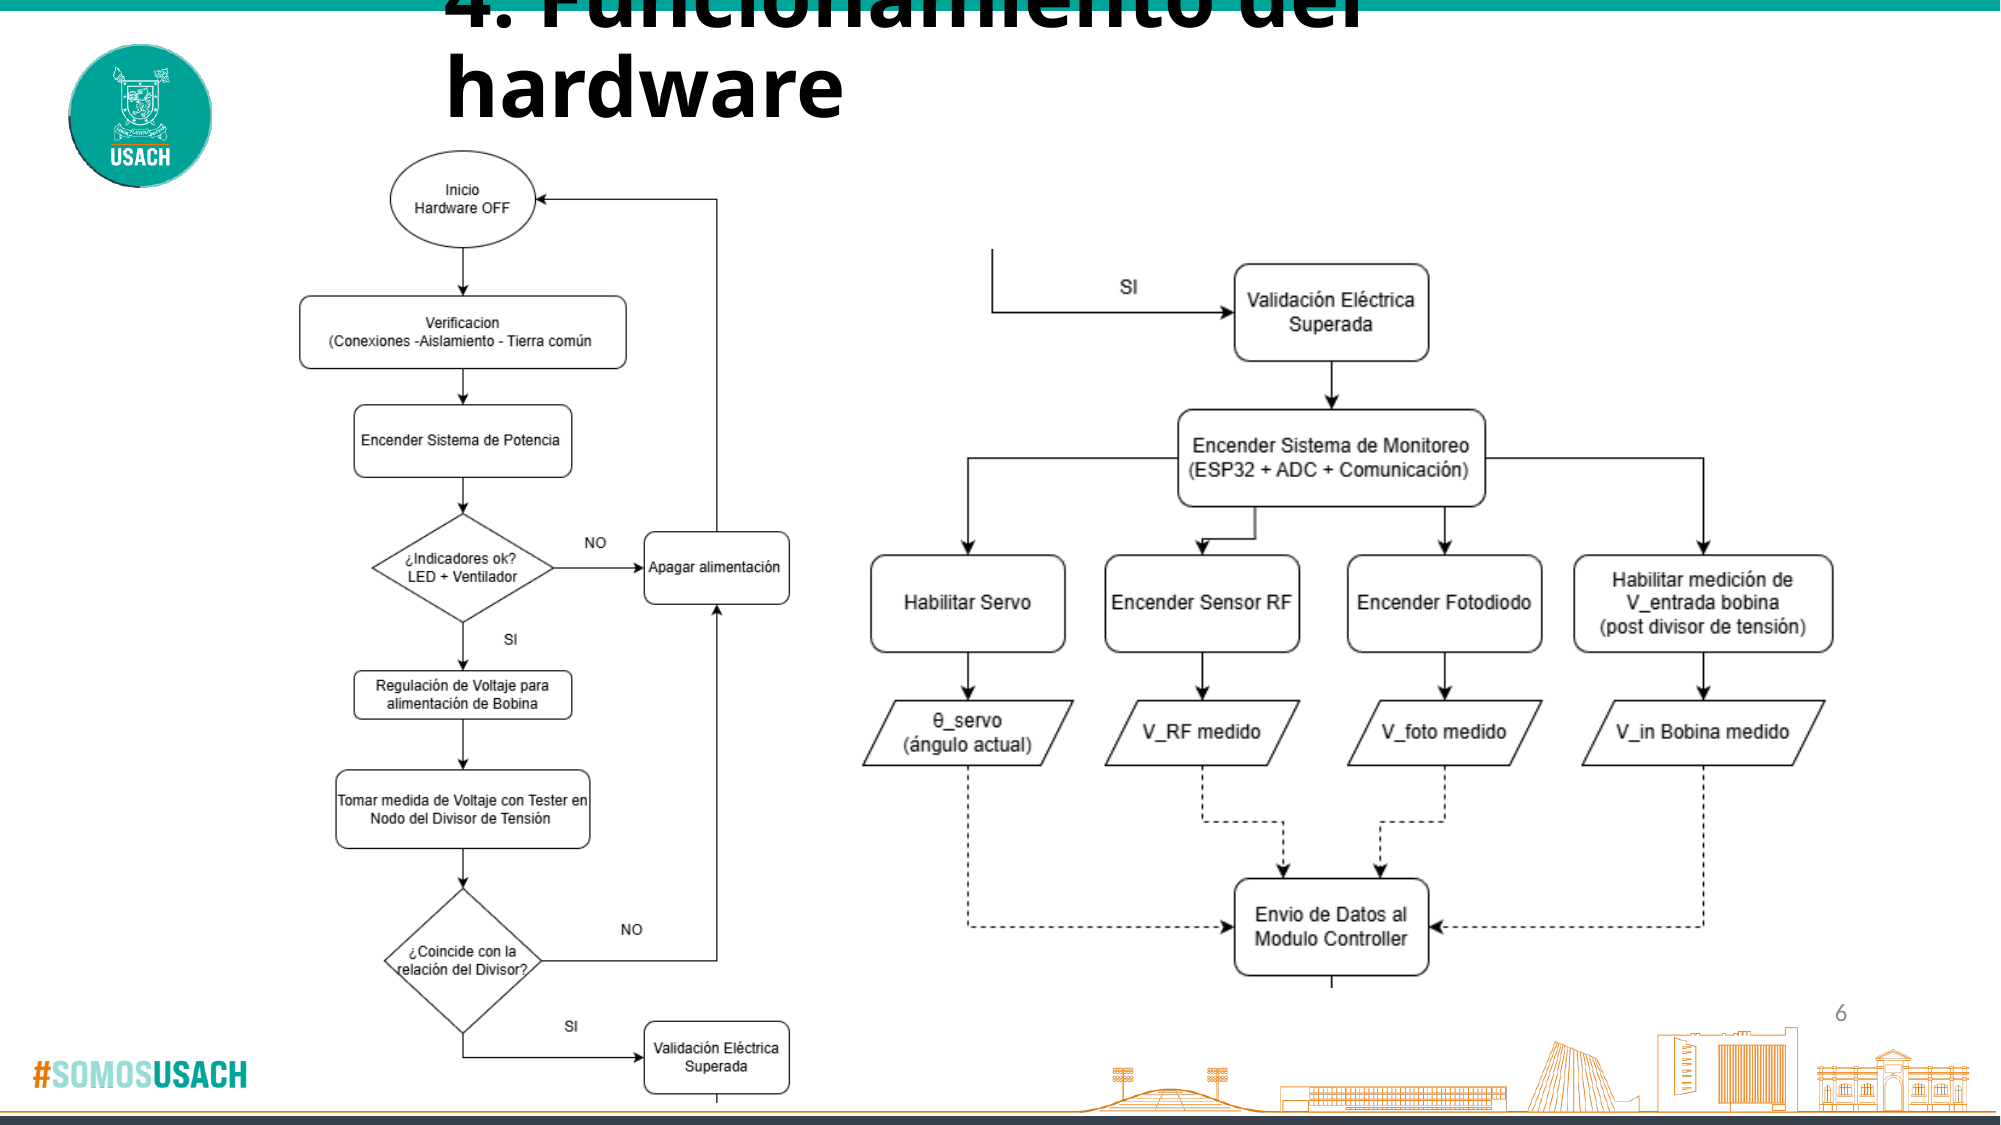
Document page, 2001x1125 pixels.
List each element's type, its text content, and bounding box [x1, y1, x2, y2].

slide_number 6 [1412, 981, 1863, 1042]
picture [286, 142, 836, 1103]
picture [856, 249, 1842, 988]
title 4. Funcionamiento del hardware [429, 9, 1609, 143]
